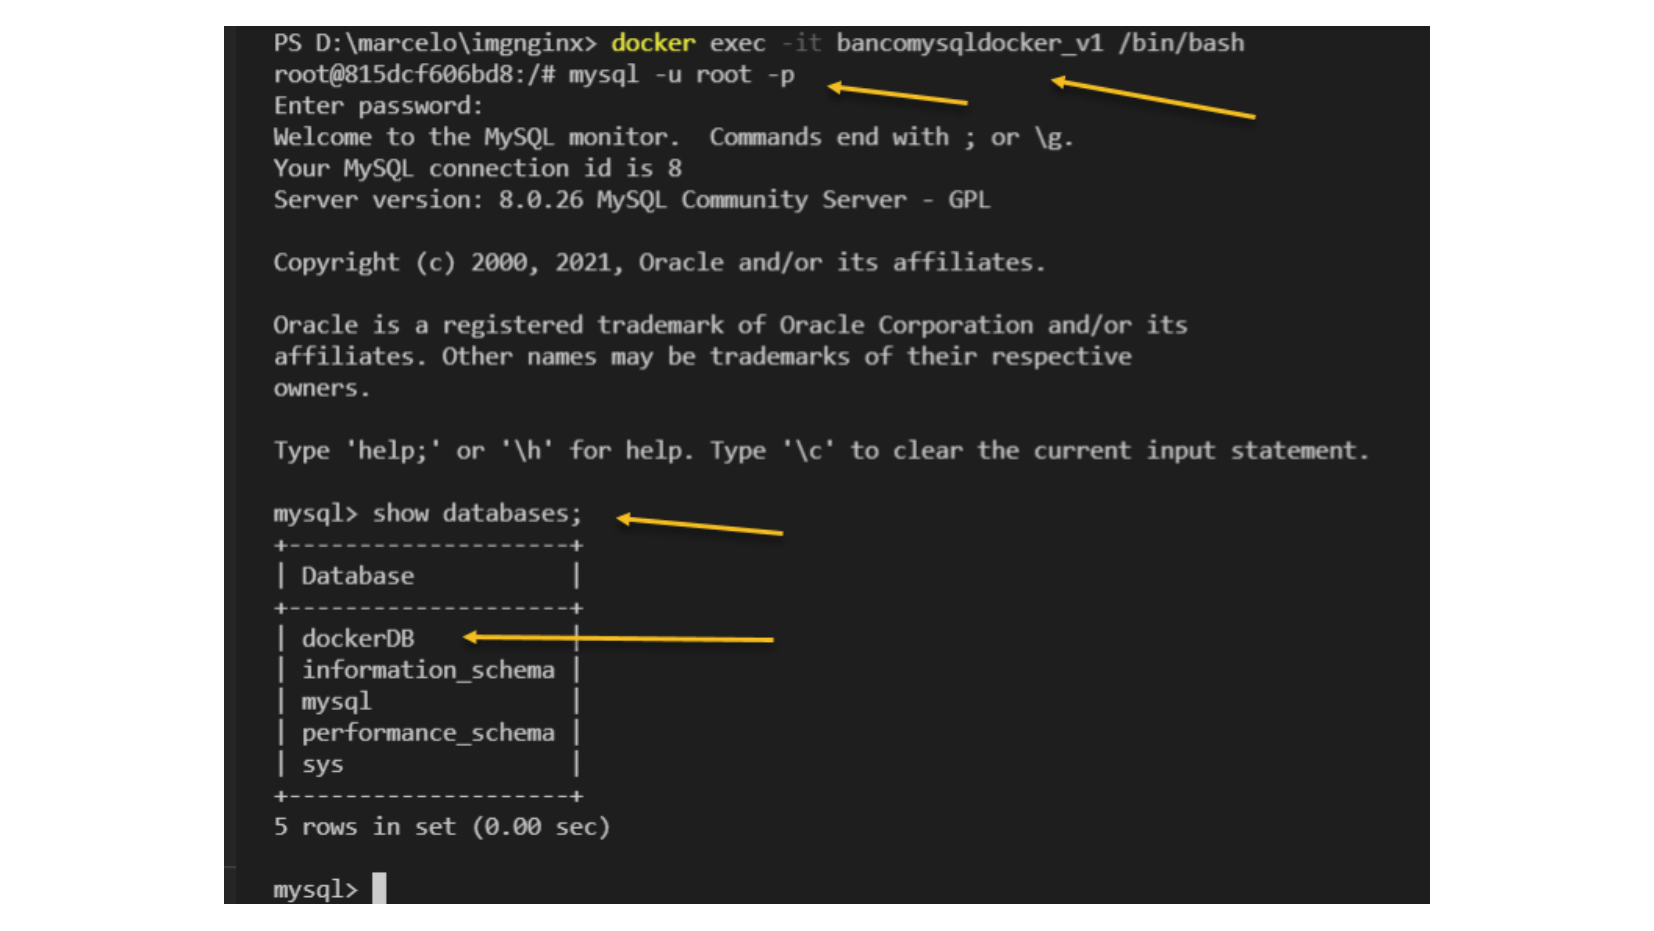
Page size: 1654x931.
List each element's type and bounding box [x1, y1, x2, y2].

picture [224, 26, 1430, 904]
